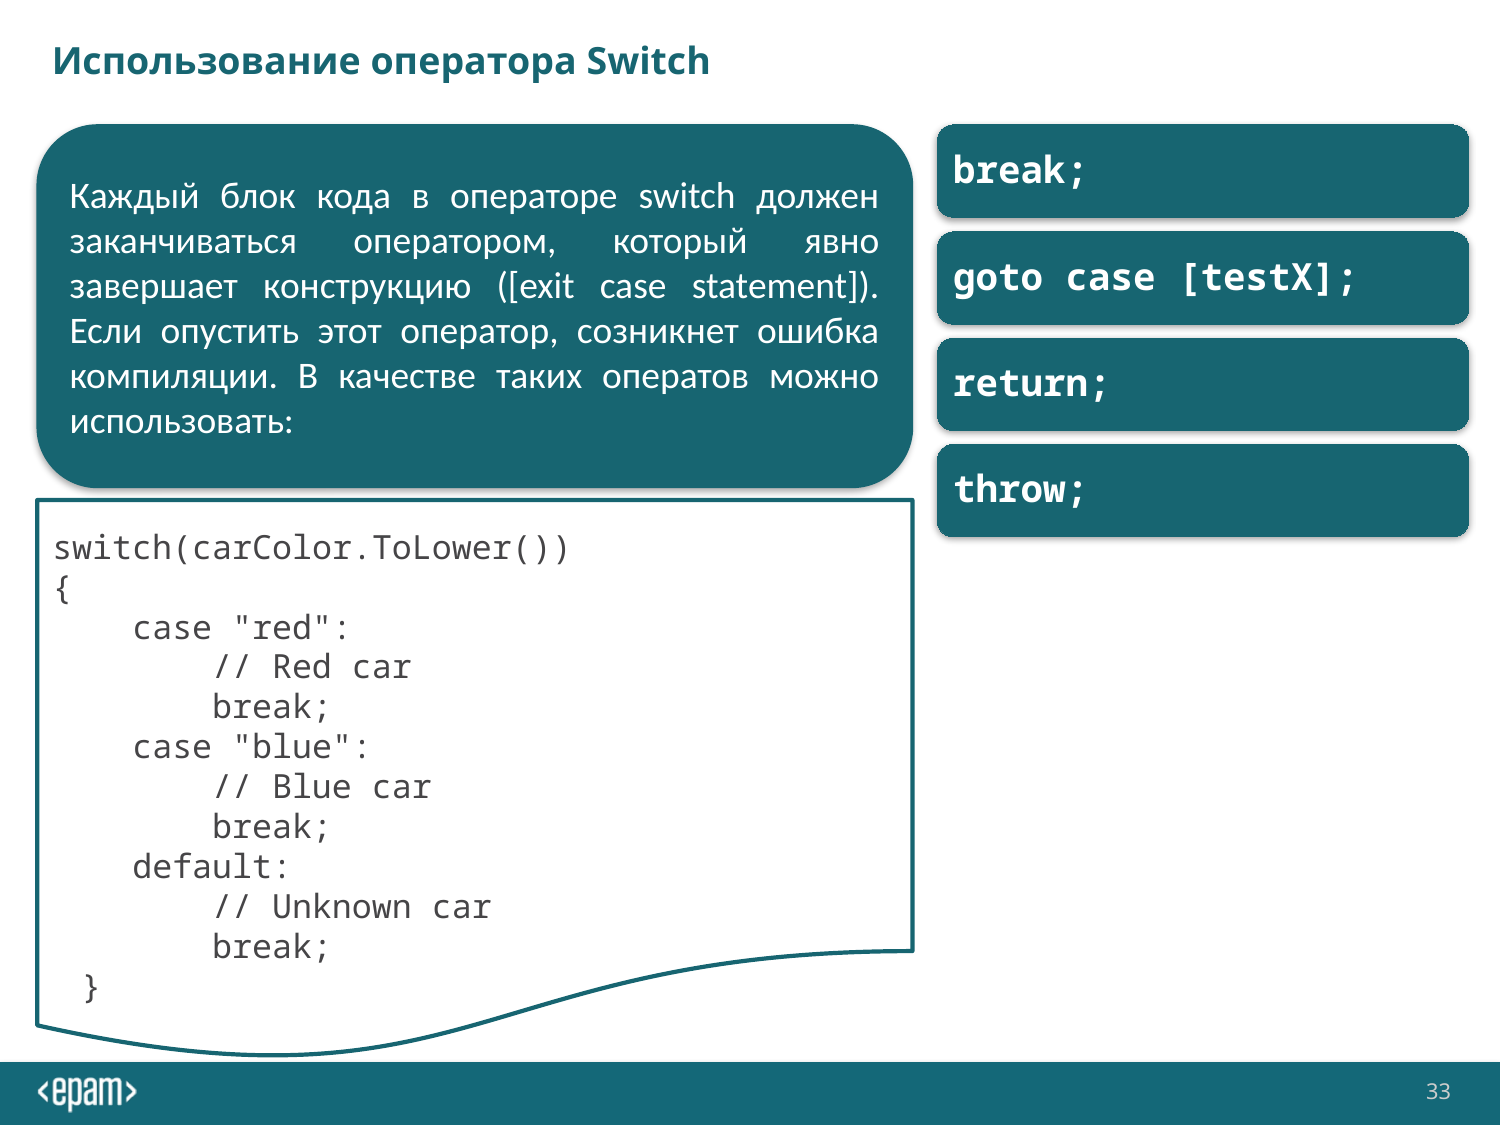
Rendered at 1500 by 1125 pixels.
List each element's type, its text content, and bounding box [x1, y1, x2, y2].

text_box switch(carColor.ToLower()) { case "red": // Red car break; case "blue": // Blue car break; default: // Unknown car break; } [35, 497, 915, 1058]
text_box break; [937, 124, 1469, 218]
text_box throw; [937, 444, 1469, 537]
title Использование оператора Switch [37, 29, 1469, 90]
text_box Каждый блок кода в операторе switch должен заканчиваться оператором, который явно завершает конструкцию ([exit case statement]). Если опустить этот оператор, созникнет ошибка компиляции. В качестве таких оператов можно использовать: [36, 124, 914, 489]
text_box return; [937, 338, 1469, 431]
text_box goto case [testX]; [937, 231, 1469, 325]
picture [37, 1077, 137, 1113]
